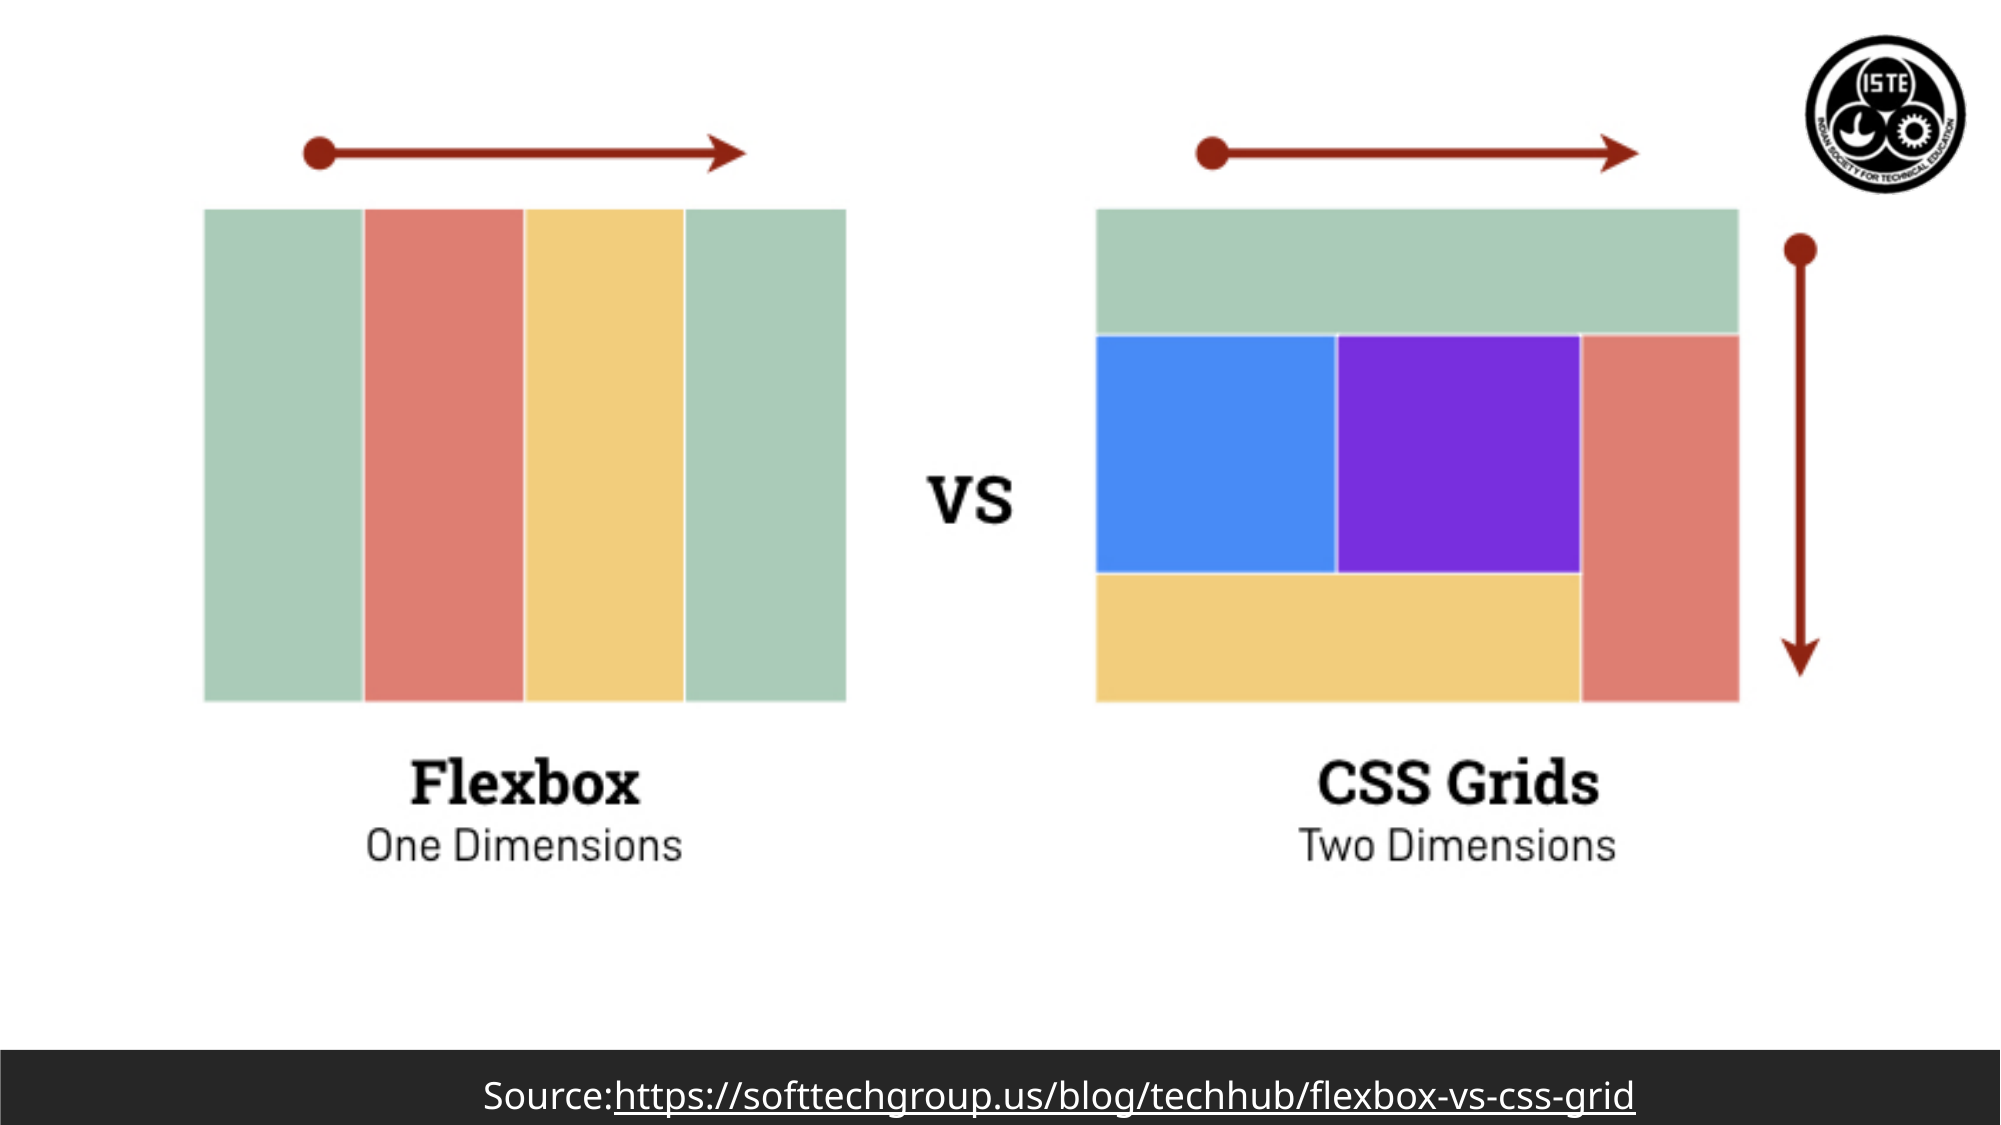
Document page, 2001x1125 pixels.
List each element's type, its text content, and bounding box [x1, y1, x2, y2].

text_box Source:https://softtechgroup.us/blog/techhub/flexbox-vs-css-grid [468, 1064, 1690, 1125]
picture [115, 34, 1968, 911]
